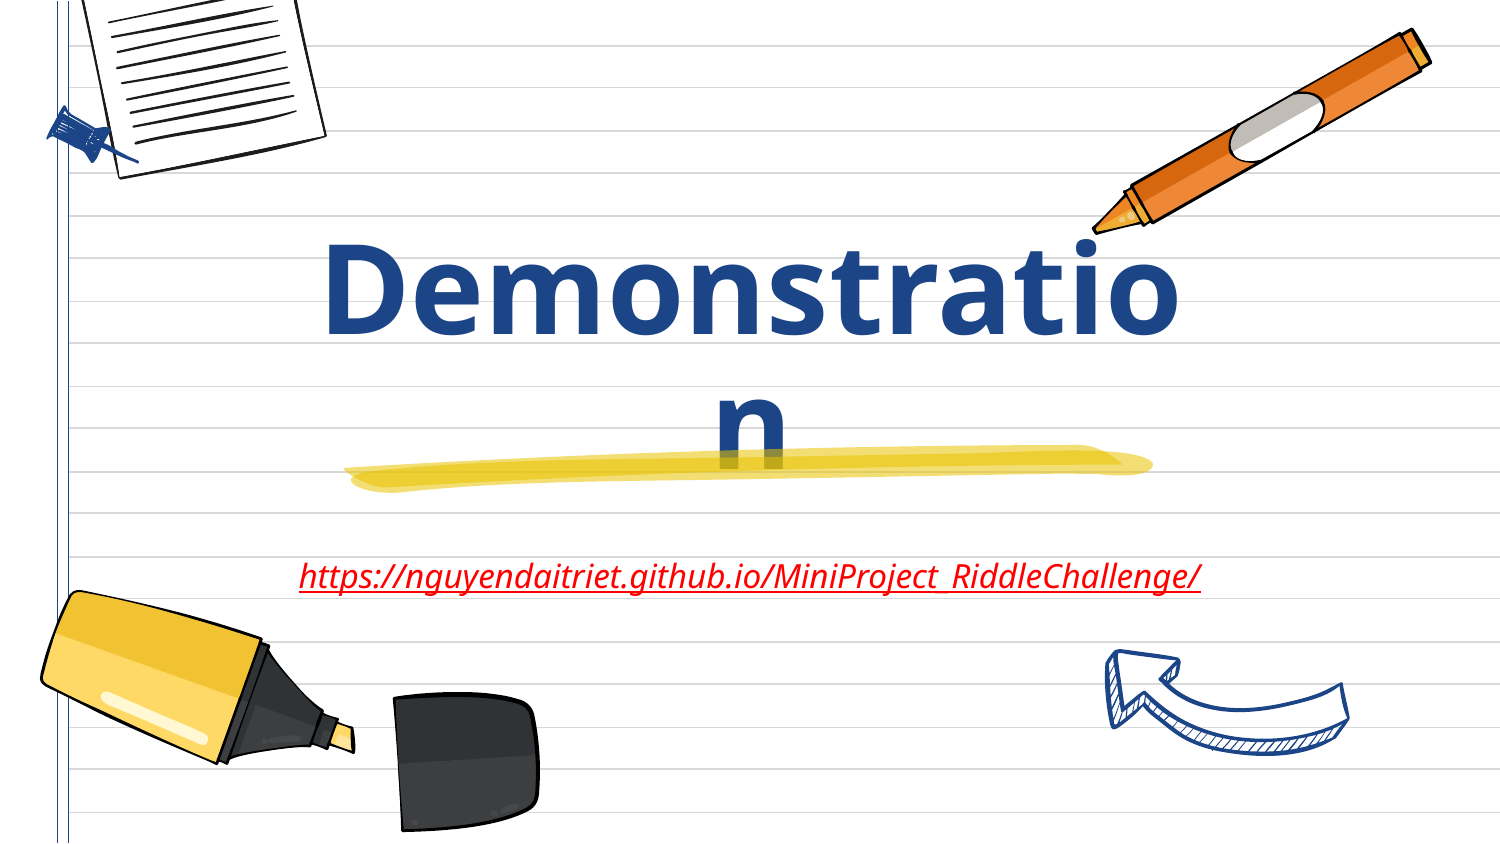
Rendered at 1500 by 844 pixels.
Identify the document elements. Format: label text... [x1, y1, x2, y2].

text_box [1068, 93, 1448, 178]
text_box [1104, 649, 1350, 756]
text_box [46, 105, 140, 164]
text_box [331, 444, 1156, 494]
text_box https://nguyendaitriet.github.io/MiniProject_RiddleChallenge/ [232, 531, 1268, 603]
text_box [36, 615, 547, 819]
title Demonstration [315, 239, 1187, 483]
